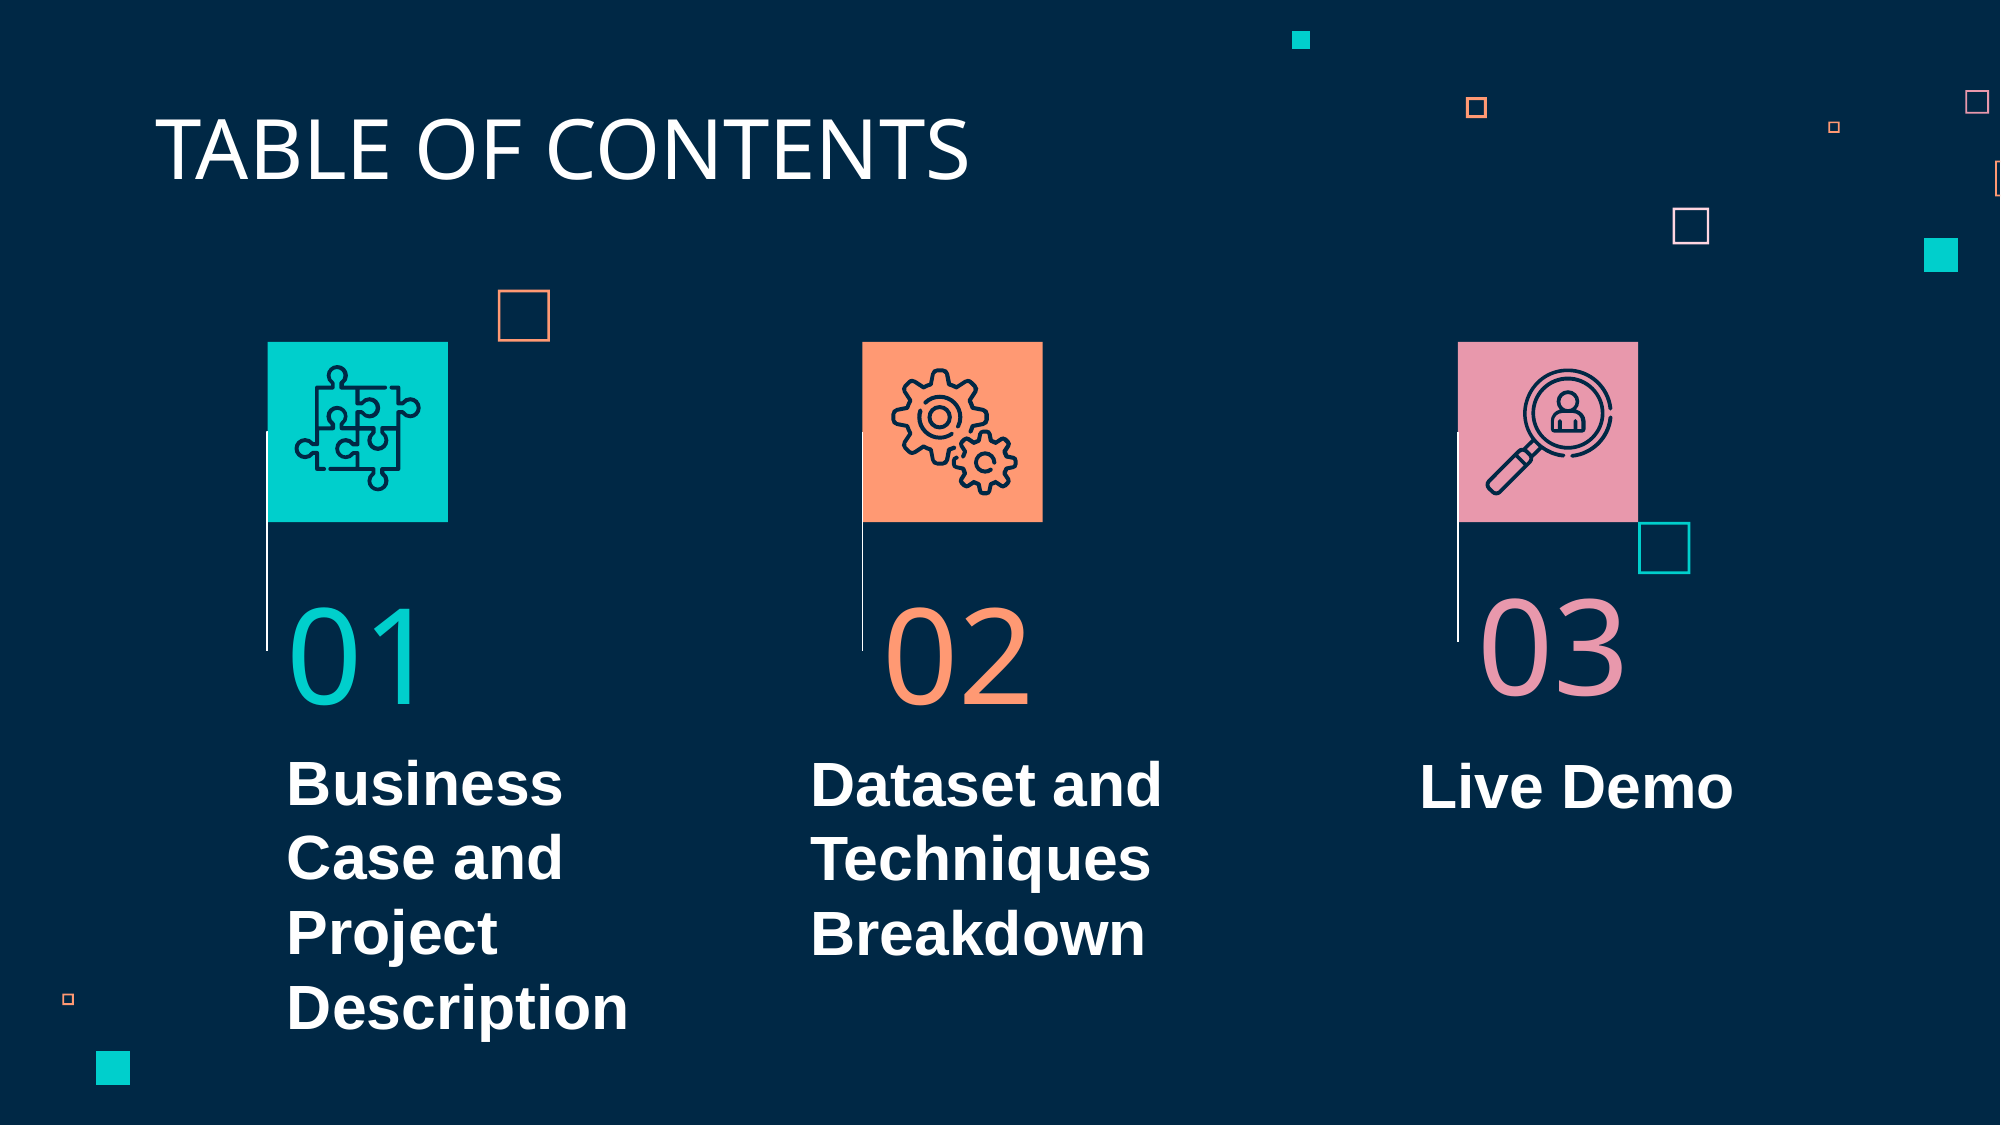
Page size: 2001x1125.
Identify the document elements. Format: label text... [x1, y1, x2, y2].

text_box [1638, 521, 1691, 575]
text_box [891, 368, 1018, 496]
title Live Demo [1399, 714, 1892, 842]
text_box [1457, 341, 1639, 523]
text_box [267, 341, 448, 523]
title Dataset and Techniques Breakdown [790, 862, 1244, 989]
title TABLE OF CONTENTS [135, 90, 1137, 217]
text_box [1484, 368, 1613, 496]
title 03 [1457, 578, 1842, 706]
text_box [294, 365, 421, 492]
title 02 [862, 588, 1246, 715]
text_box [497, 289, 550, 342]
title Business Case and Project Description [266, 961, 738, 1088]
title 01 [266, 588, 651, 715]
text_box [862, 341, 1043, 523]
